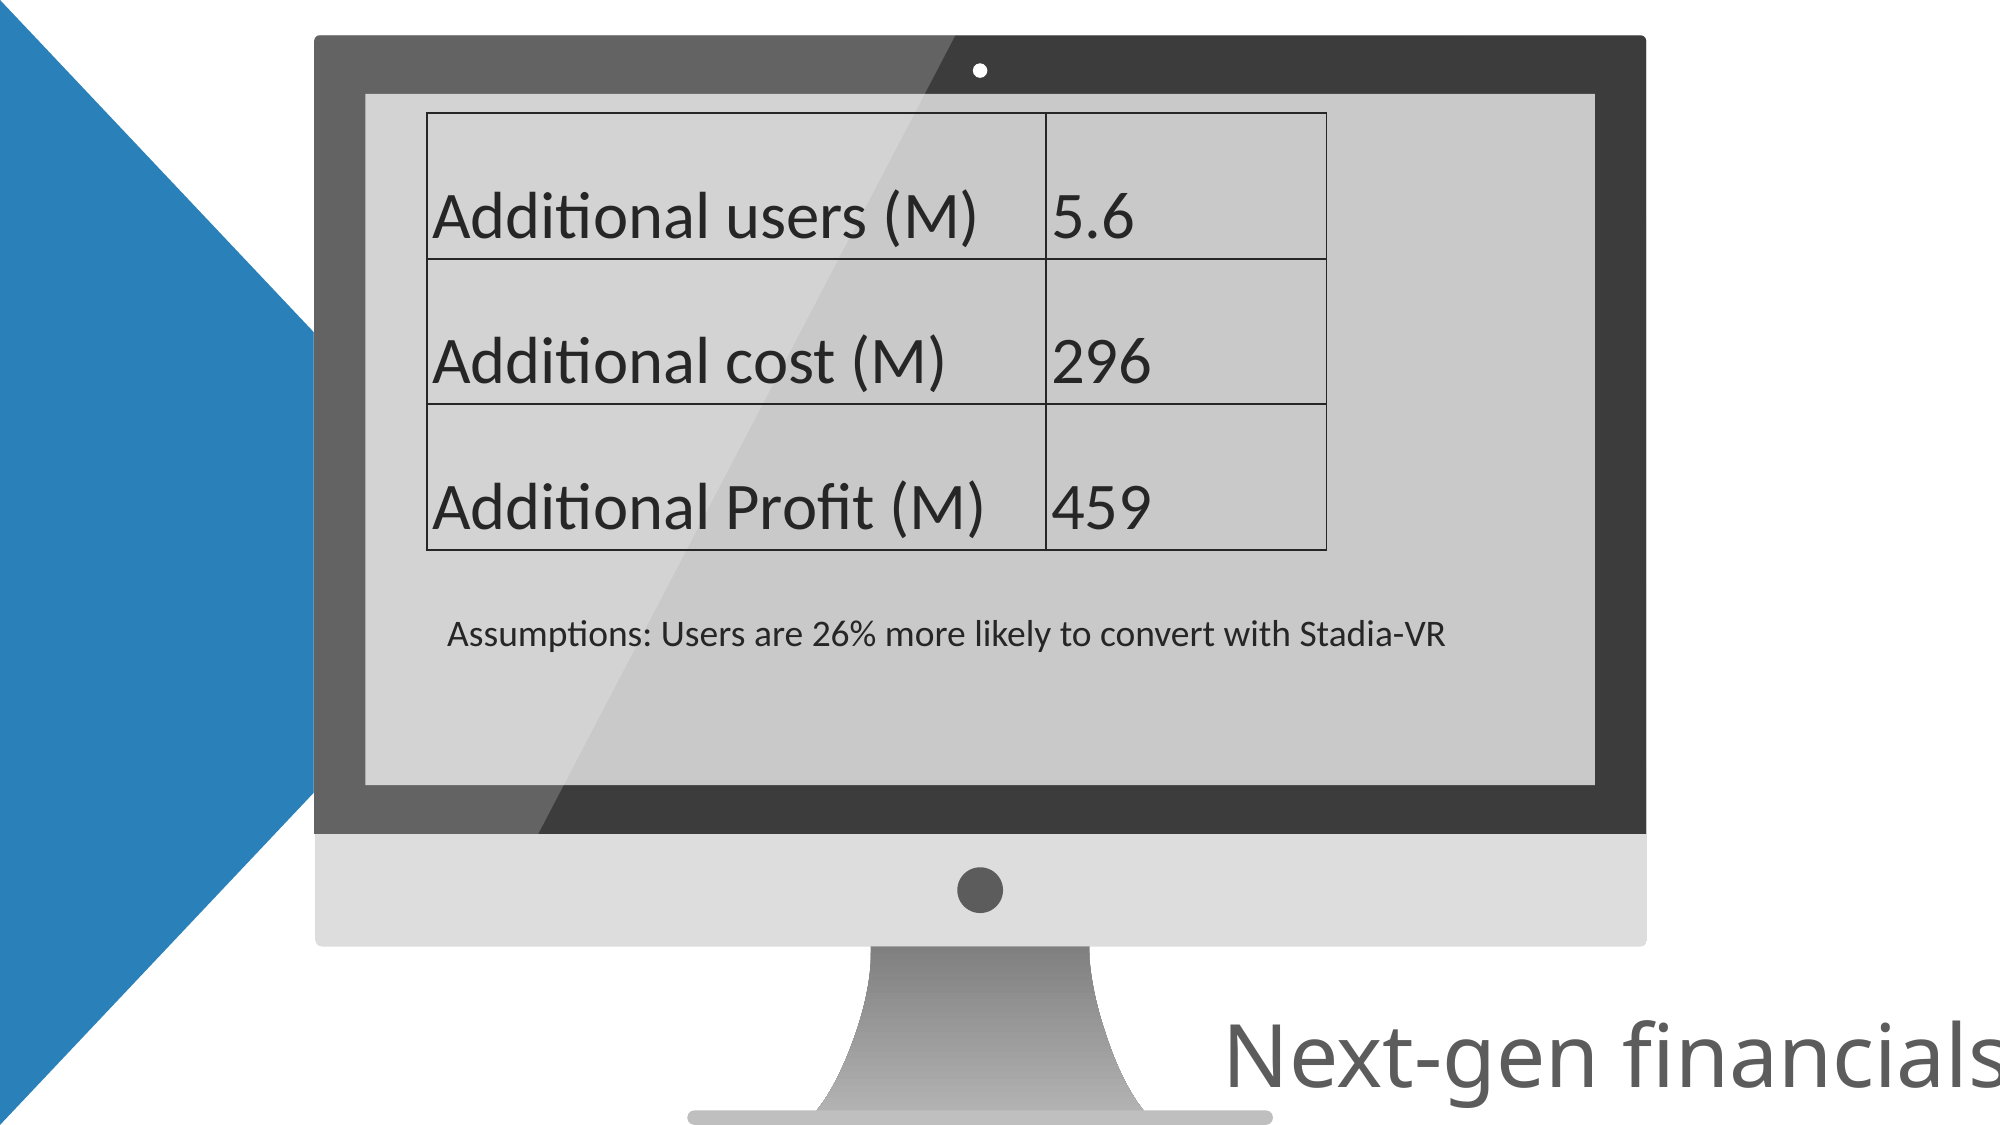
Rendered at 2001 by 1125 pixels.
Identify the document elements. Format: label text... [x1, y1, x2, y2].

title Next-gen financials [1648, 999, 2000, 1119]
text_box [313, 35, 1648, 1125]
text_box [0, 0, 313, 1125]
